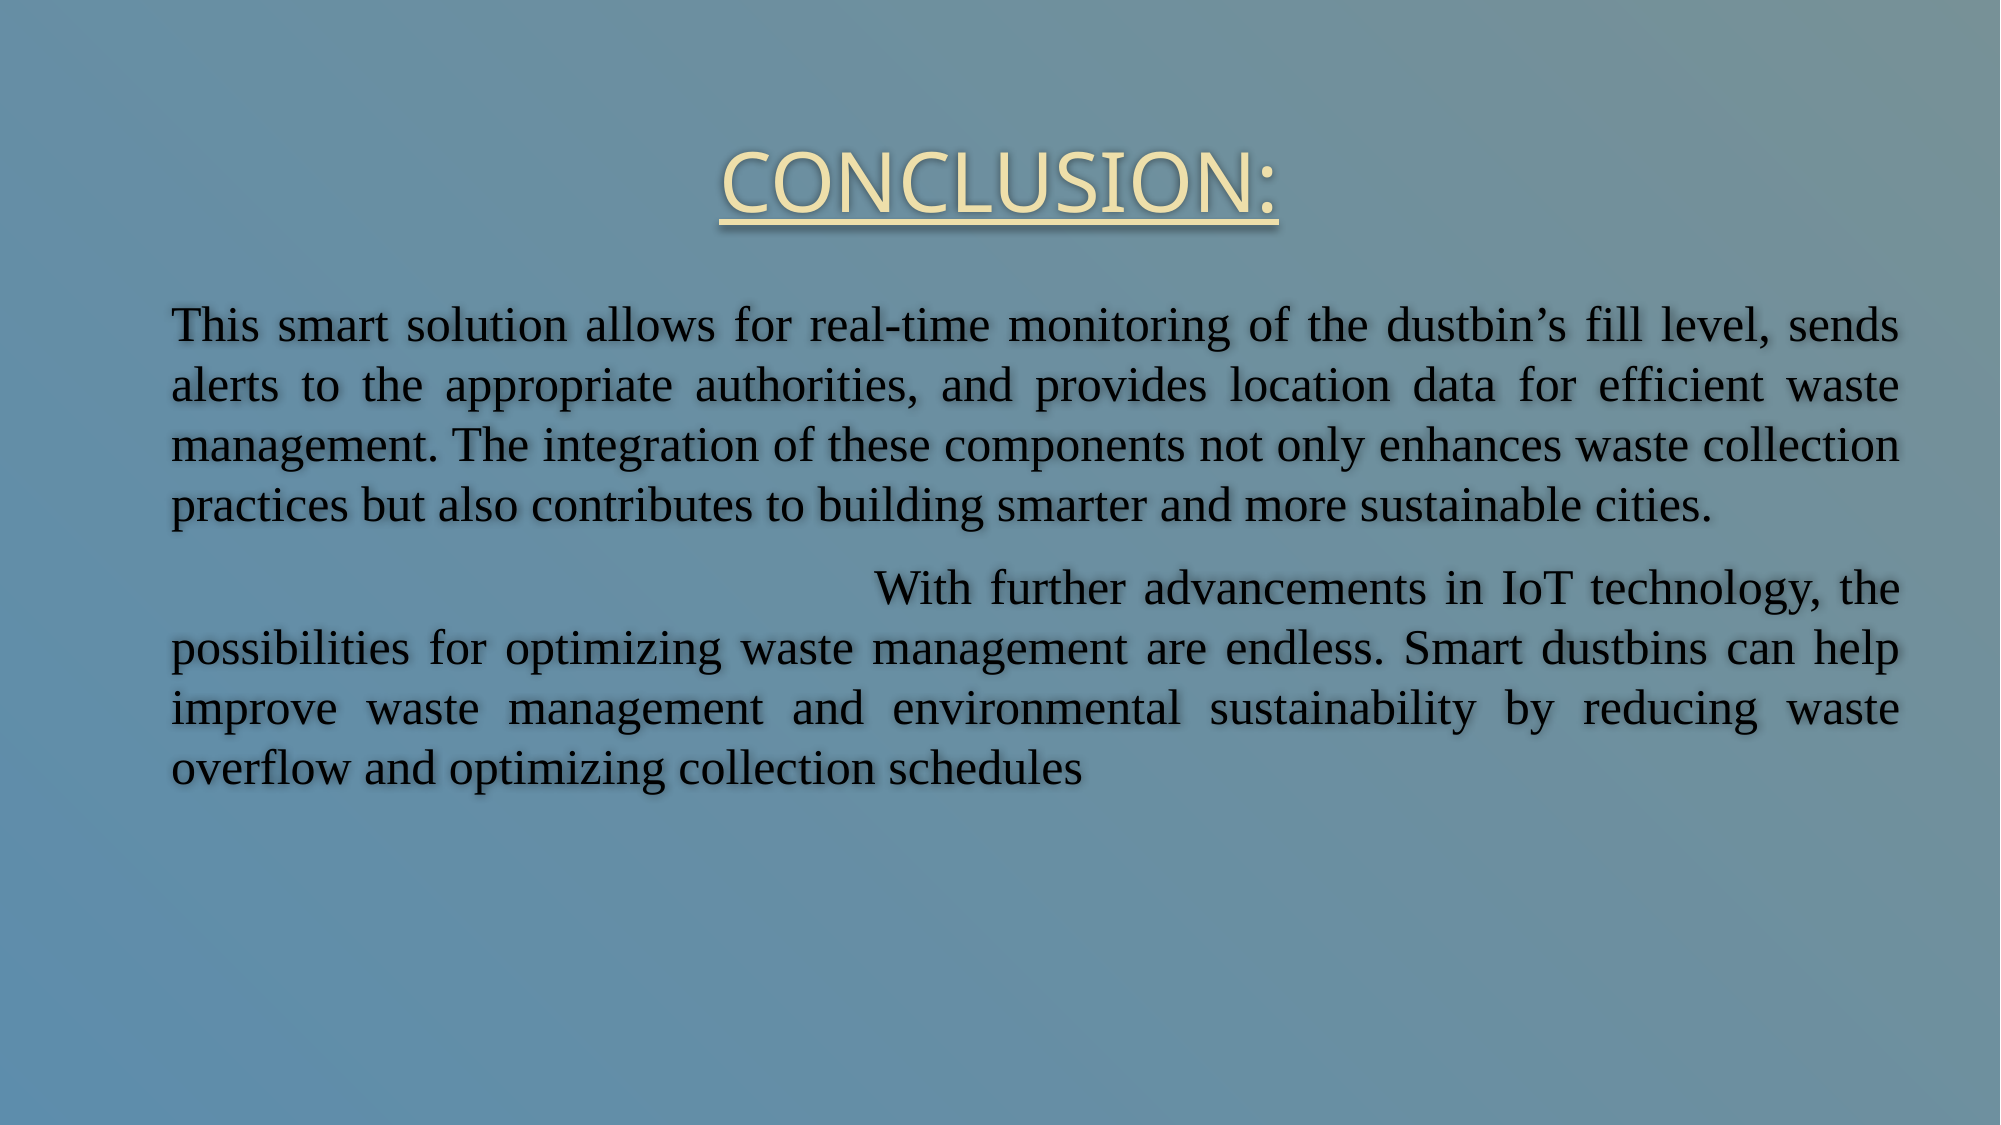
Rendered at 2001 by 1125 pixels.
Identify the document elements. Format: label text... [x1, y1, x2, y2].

list This smart solution allows for real-time monitoring of the dustbin’s fill level, sends alerts to the appropriate authorities, and provides location data for efficient waste management. The integration of these components not only enhances waste collection practices but also contributes to building smarter and more sustainable cities. With further advancements in IoT technology, the possibilities for optimizing waste management are endless. Smart dustbins can help improve waste management and environmental sustainability by reducing waste overflow and optimizing collection schedules [149, 284, 1917, 1082]
title CONCLUSION: [149, 99, 1849, 260]
